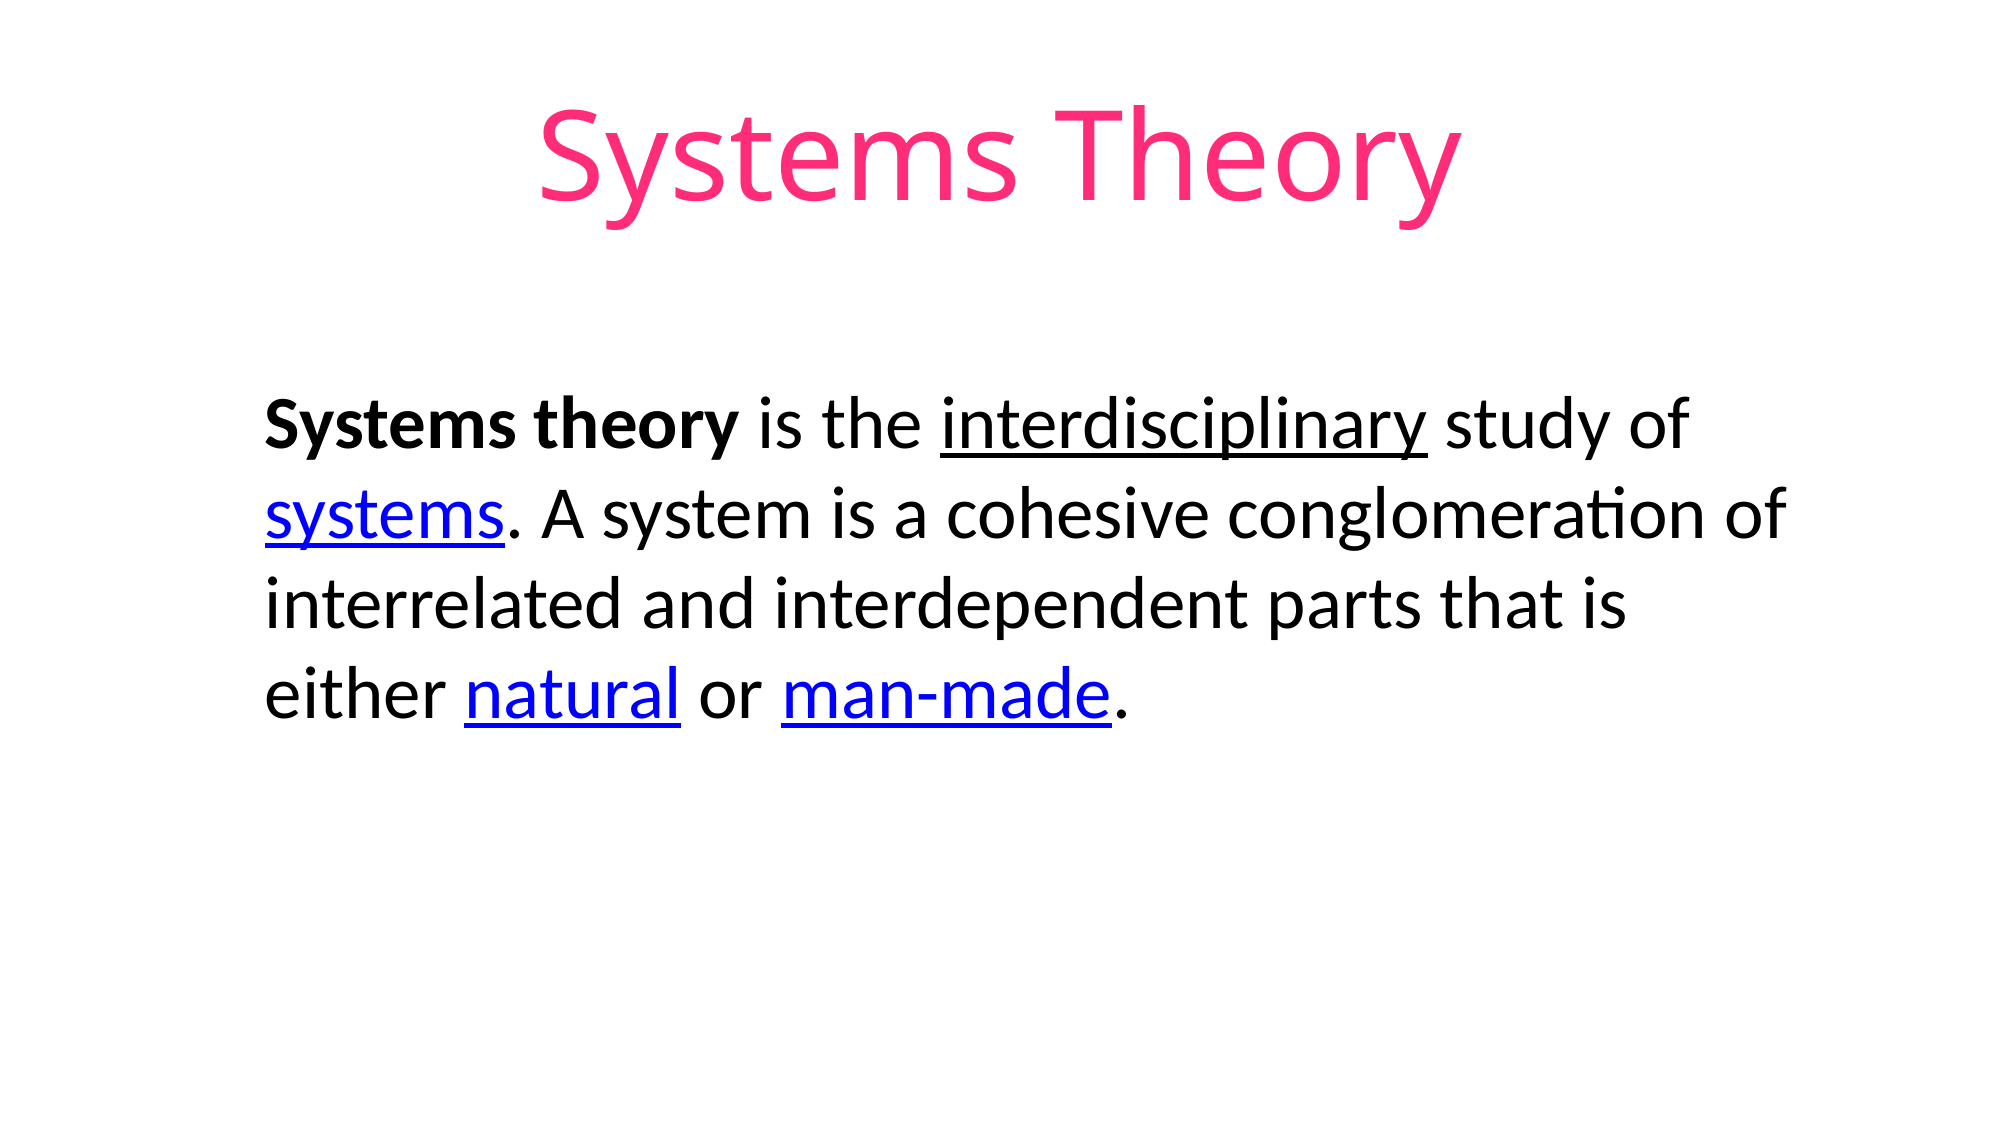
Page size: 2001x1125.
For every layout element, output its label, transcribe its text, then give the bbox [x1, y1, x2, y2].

text_box Systems theory is the interdisciplinary study of systems. A system is a cohesive conglomeration of interrelated and interdependent parts that is either natural or man-made. [257, 365, 1834, 741]
title Systems Theory [249, 25, 1751, 295]
